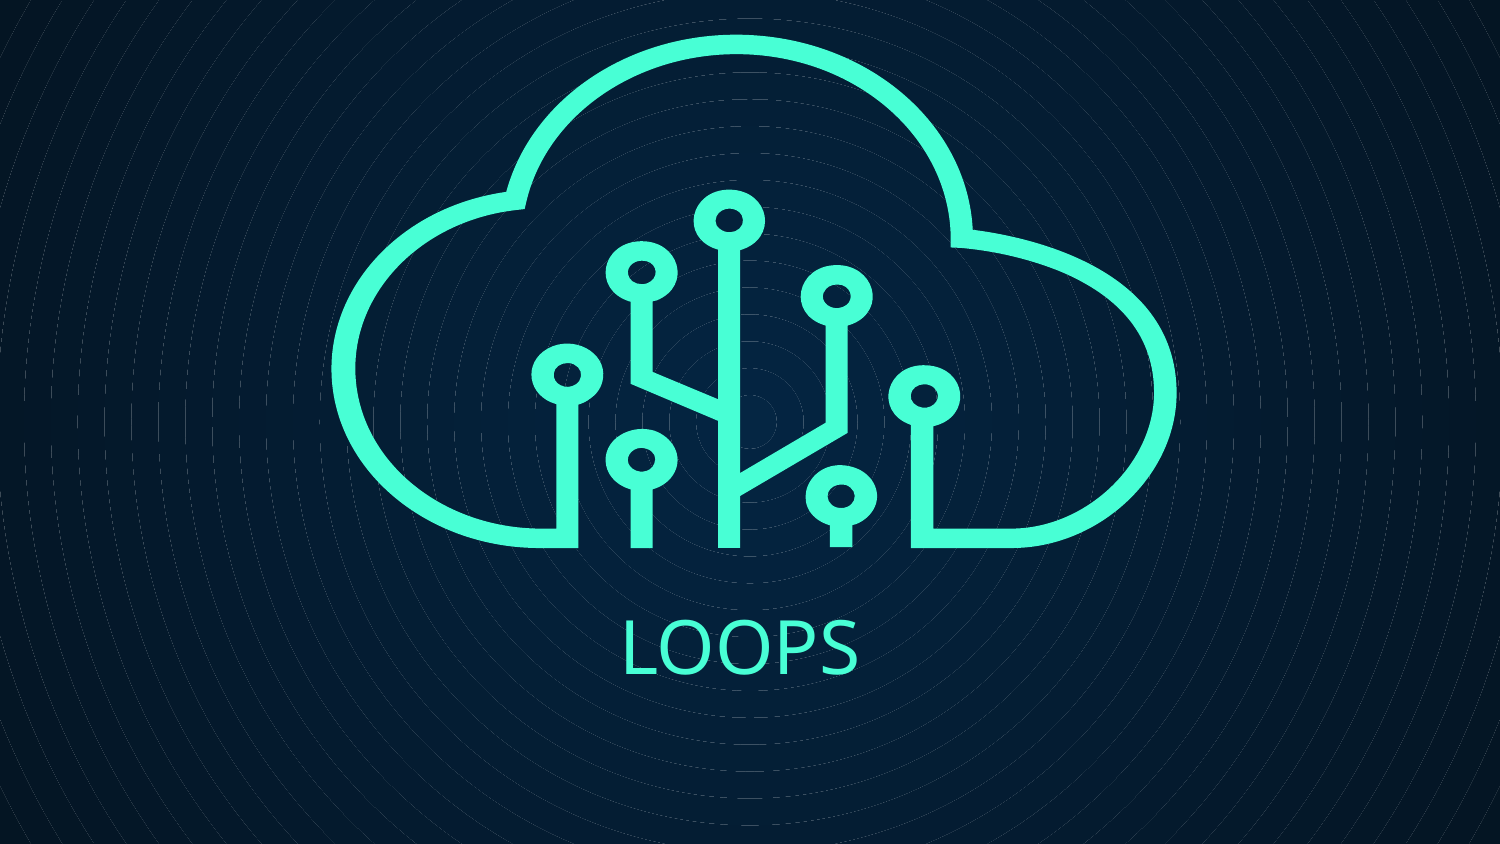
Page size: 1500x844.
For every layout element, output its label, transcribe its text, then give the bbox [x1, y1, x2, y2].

title LOOPS [537, 604, 943, 705]
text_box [323, 25, 1177, 549]
